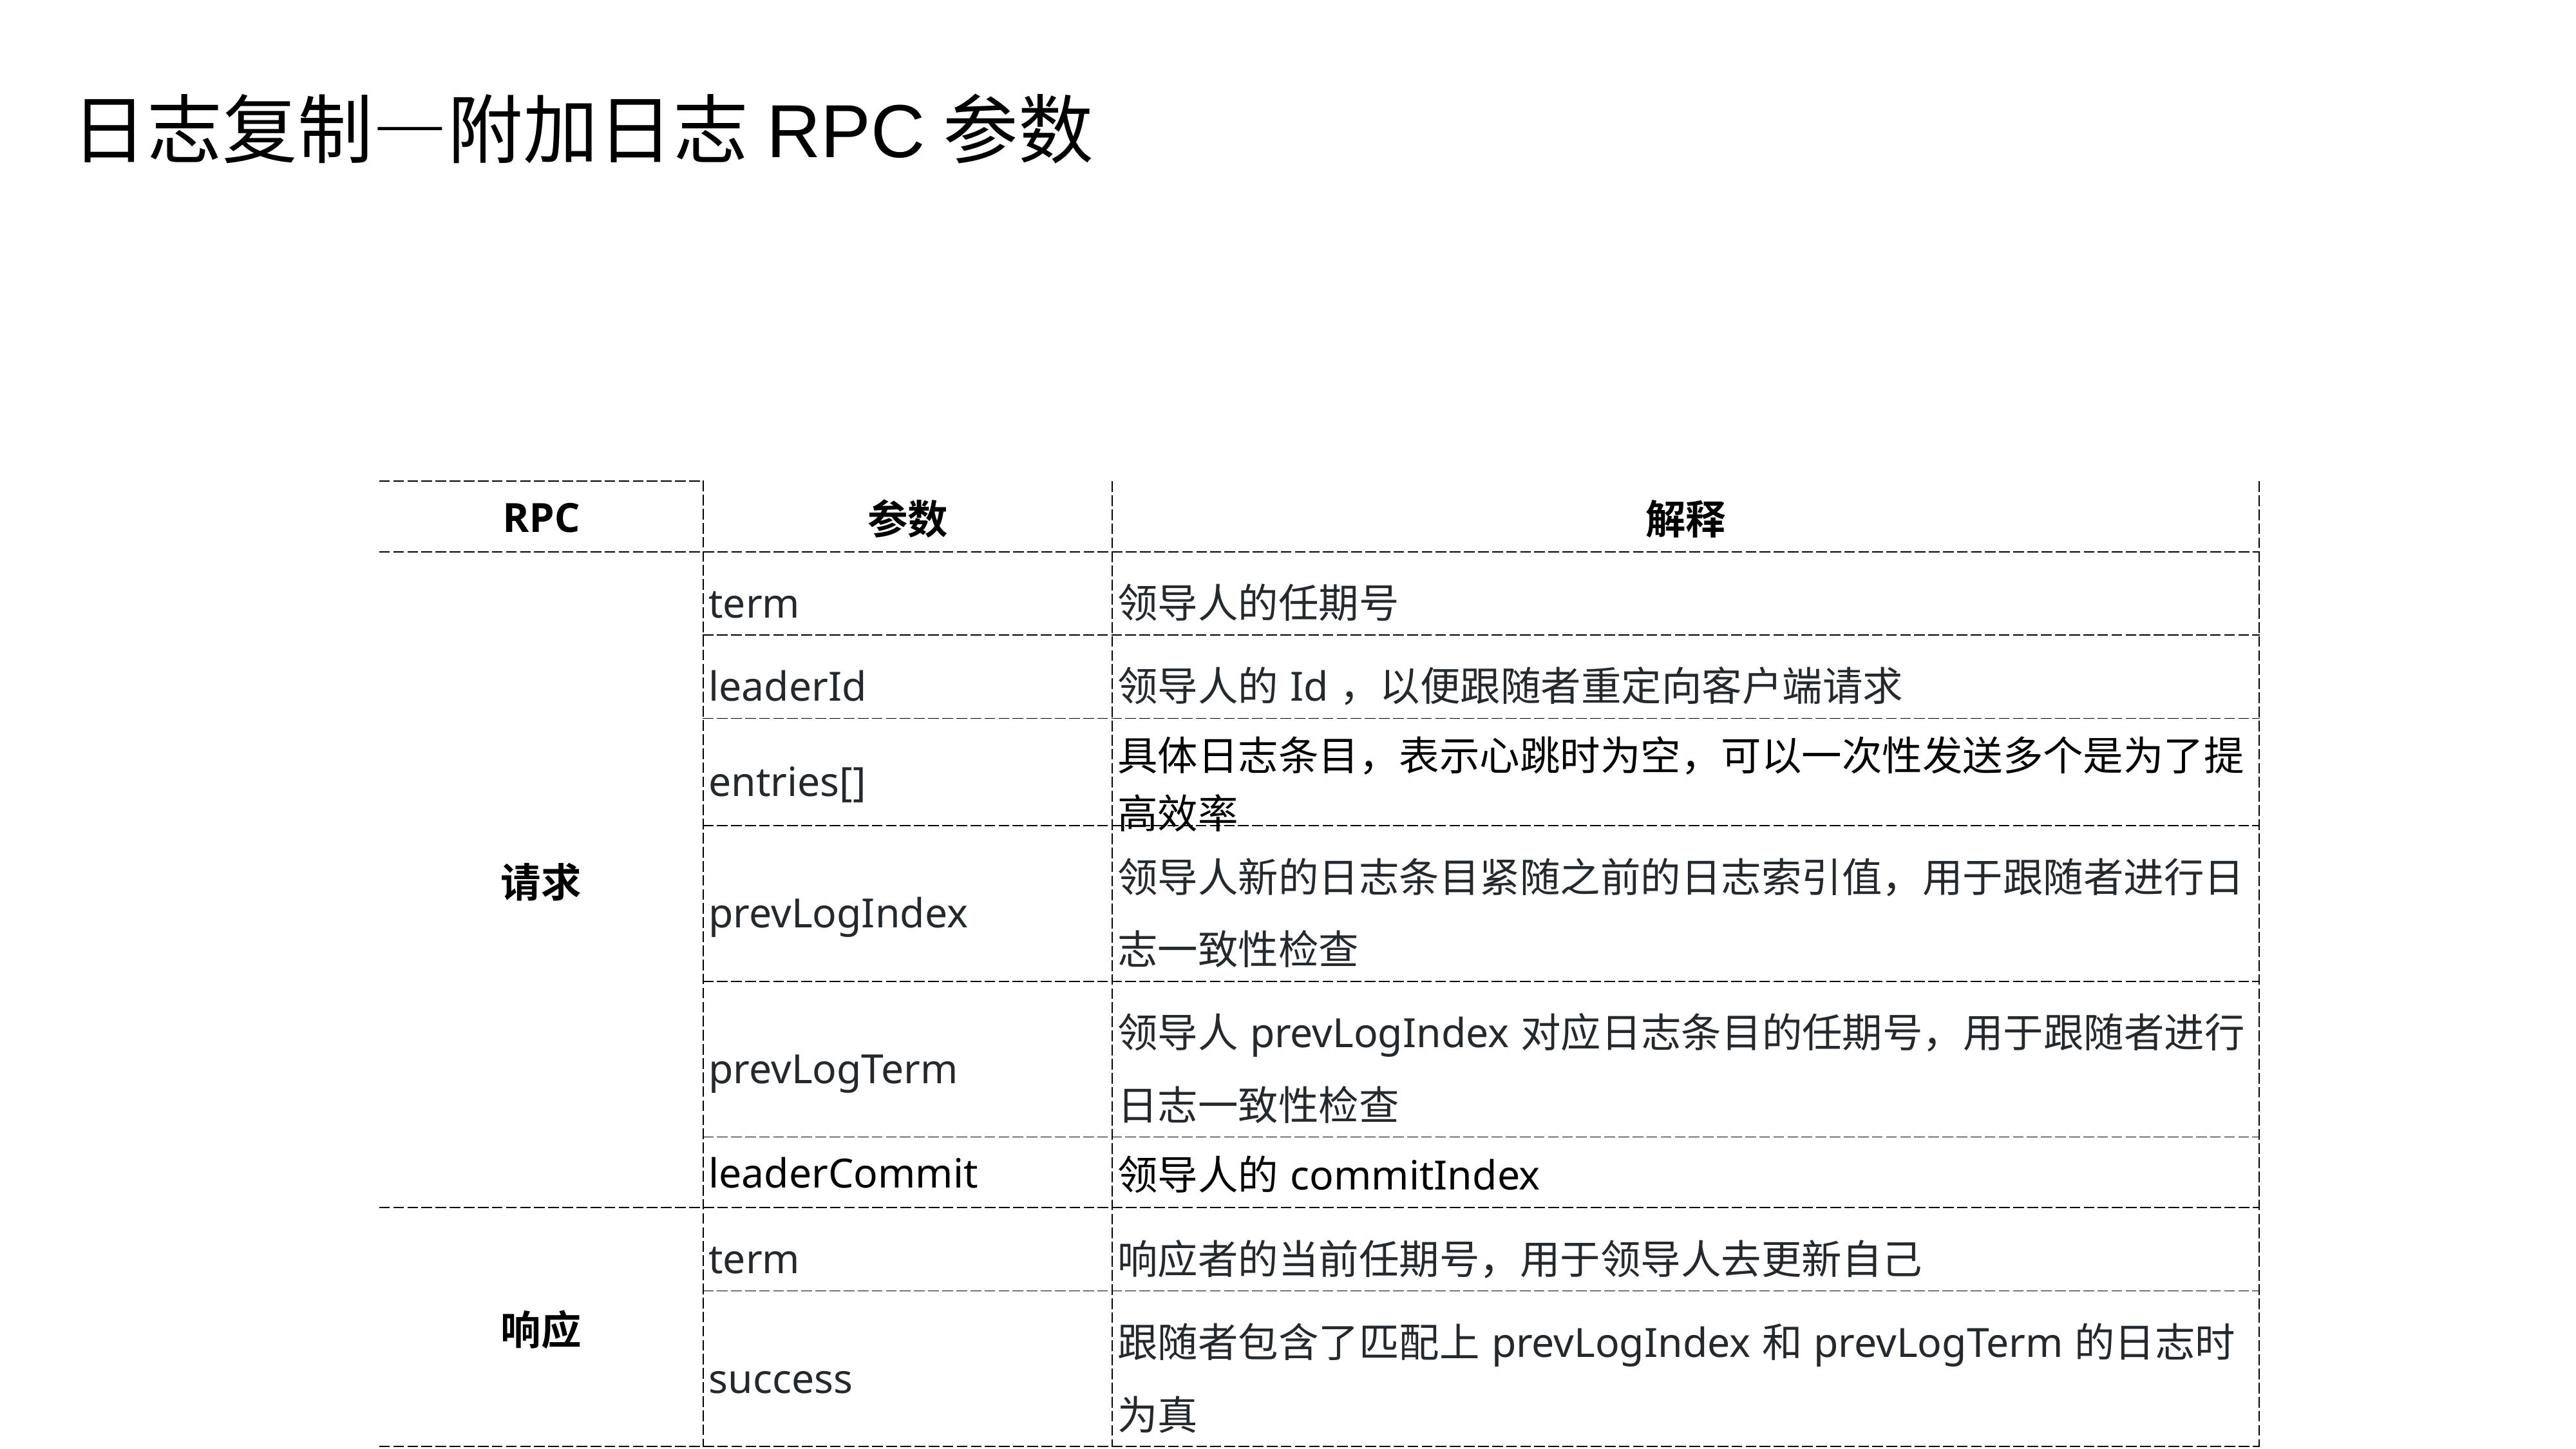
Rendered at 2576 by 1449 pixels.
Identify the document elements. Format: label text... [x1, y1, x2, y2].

table_cell 具体日志条目，表示心跳时为空，可以一次性发送多个是为了提高效率 [1112, 718, 2259, 826]
table_cell 跟随者包含了匹配上prevLogIndex和prevLogTerm的日志时为真 [1112, 1291, 2259, 1446]
table_cell 领导人新的日志条目紧随之前的日志索引值，用于跟随者进行日志一致性检查 [1112, 826, 2259, 981]
table_cell 请求 [379, 552, 703, 1208]
table_cell term [703, 1208, 1112, 1291]
table_cell prevLogIndex [703, 826, 1112, 981]
table_cell leaderId [703, 635, 1112, 718]
table_cell 领导人prevLogIndex对应日志条目的任期号，用于跟随者进行日志一致性检查 [1112, 981, 2259, 1137]
table_cell 响应 [379, 1208, 703, 1446]
table_cell leaderCommit [703, 1137, 1112, 1208]
table_cell entries[] [703, 718, 1112, 826]
table_cell 领导人的任期号 [1112, 552, 2259, 635]
table_cell prevLogTerm [703, 981, 1112, 1137]
table_cell success [703, 1291, 1112, 1446]
table_header 参数 [703, 481, 1112, 552]
text_box 日志复制—附加日志RPC参数 [64, 75, 1102, 180]
table_cell 响应者的当前任期号，用于领导人去更新自己 [1112, 1208, 2259, 1291]
table_cell term [703, 552, 1112, 635]
table_cell 领导人的Id，以便跟随者重定向客户端请求 [1112, 635, 2259, 718]
table_header 解释 [1112, 481, 2259, 552]
table_cell 领导人的commitIndex [1112, 1137, 2259, 1208]
table_header RPC [379, 481, 703, 552]
